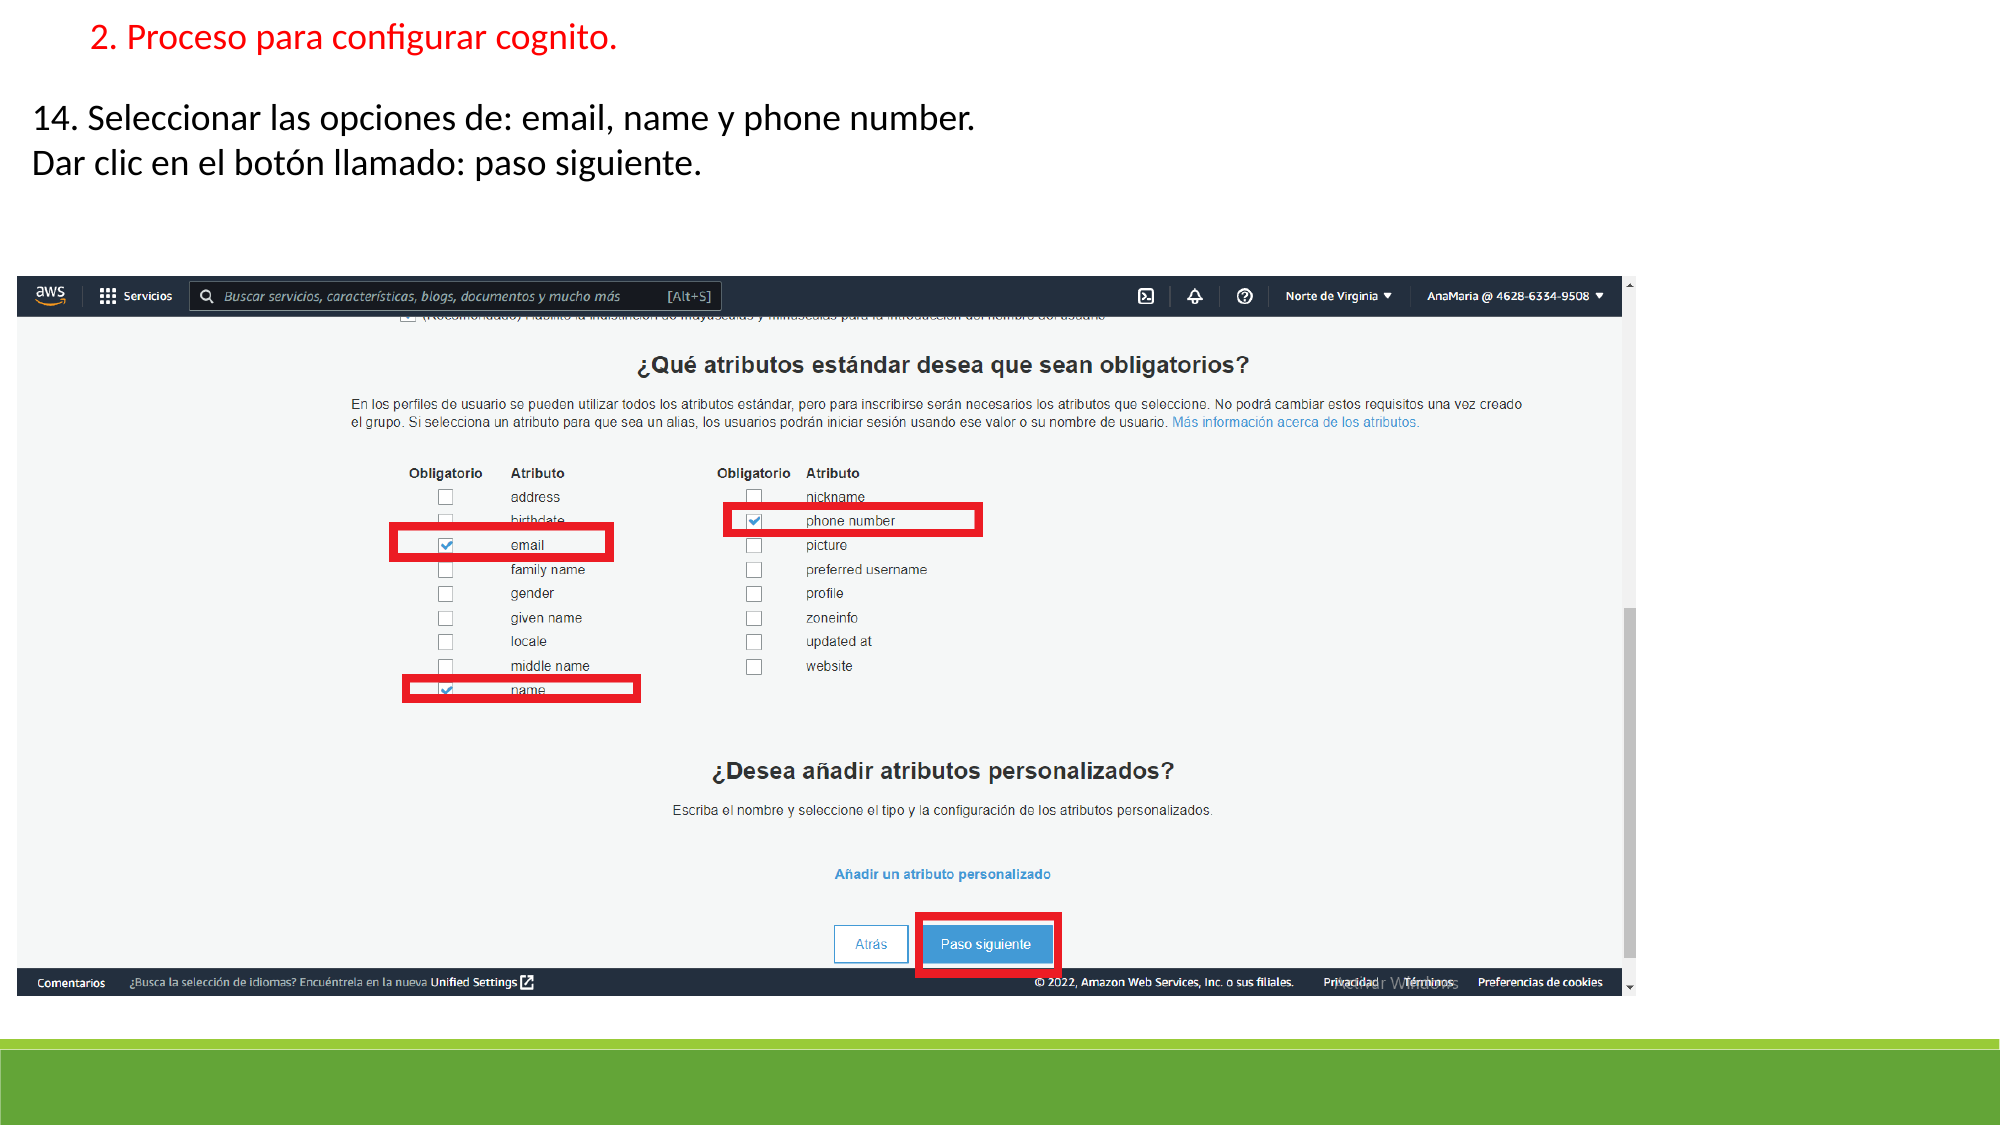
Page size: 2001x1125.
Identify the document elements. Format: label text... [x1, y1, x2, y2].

text_box 14. Seleccionar las opciones de: email, name y phone number. Dar clic en el botón llamado: paso siguiente. [17, 85, 1770, 191]
text_box 2. Proceso para configurar cognito. [0, 4, 1963, 65]
picture [16, 276, 1637, 997]
